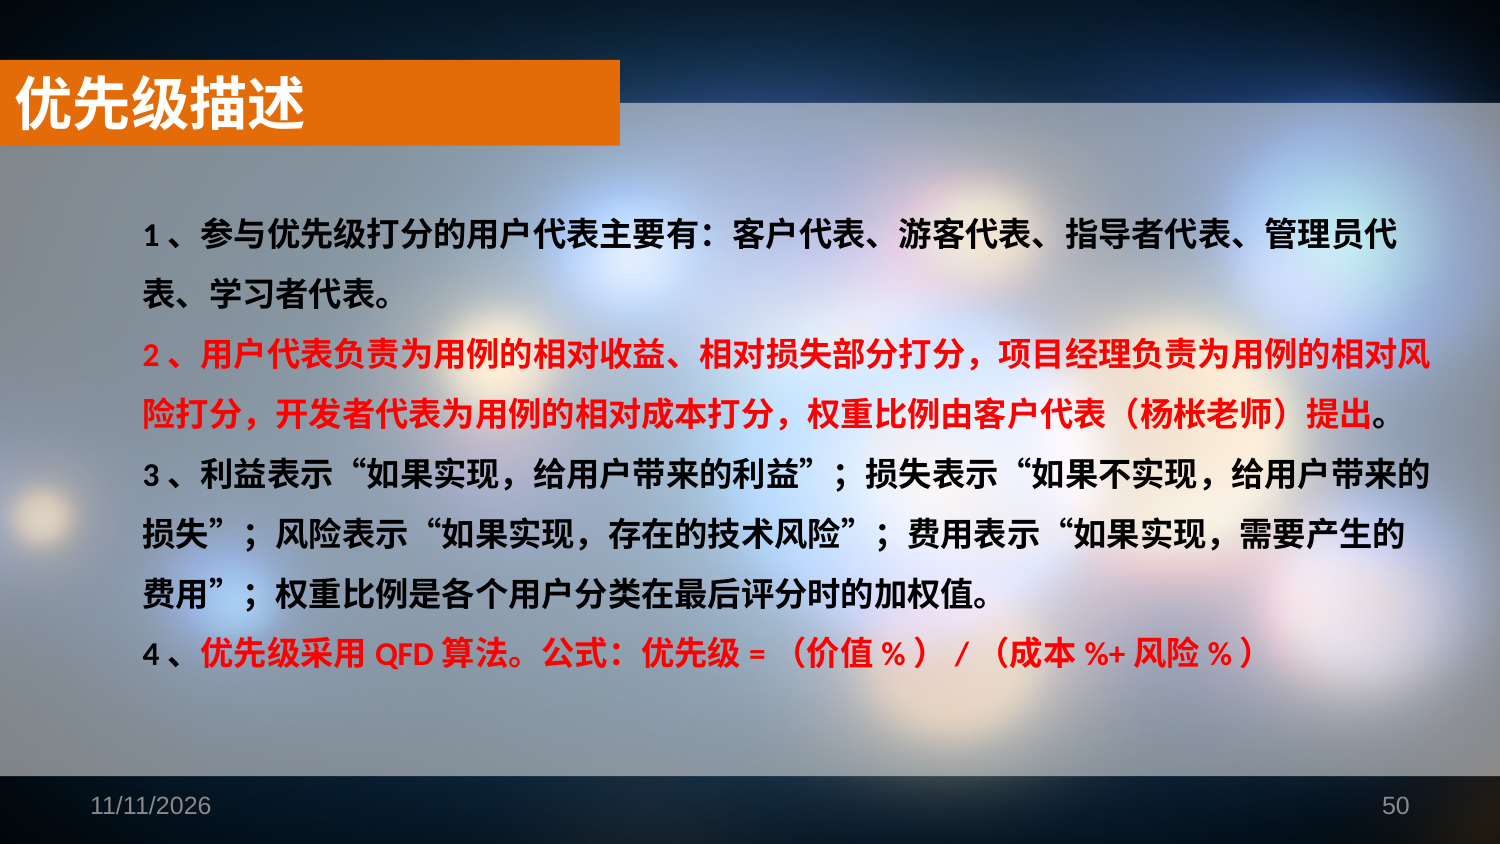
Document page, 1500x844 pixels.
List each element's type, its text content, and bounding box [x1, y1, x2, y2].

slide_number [74, 781, 426, 828]
text_box 1、参与优先级打分的用户代表主要有：客户代表、游客代表、指导者代表、管理员代表、学习者代表。 2、用户代表负责为用例的相对收益、相对损失部分打分，项目经理负责为用例的相对风险打分，开发者代表为用例的相对成本打分，权重比例由客户代表（杨枨老师）提出。 3、利益表示“如果实现，给用户带来的利益”；损失表示“如果不实现，给用户带来的损失”；风险表示“如果实现，存在的技术风险”；费用表示“如果实现，需要产生的费用”；权重比例是各个用户分类在最后评分时的加权值。 4、优先级采用QFD算法。公式：优先级=（价值%）/（成本%+风险%） [52, 186, 1447, 680]
slide_number 50 [1074, 781, 1426, 828]
picture [0, 0, 1500, 102]
text_box 优先级描述 [0, 59, 620, 145]
picture [0, 777, 1500, 844]
text_box [0, 102, 1500, 777]
